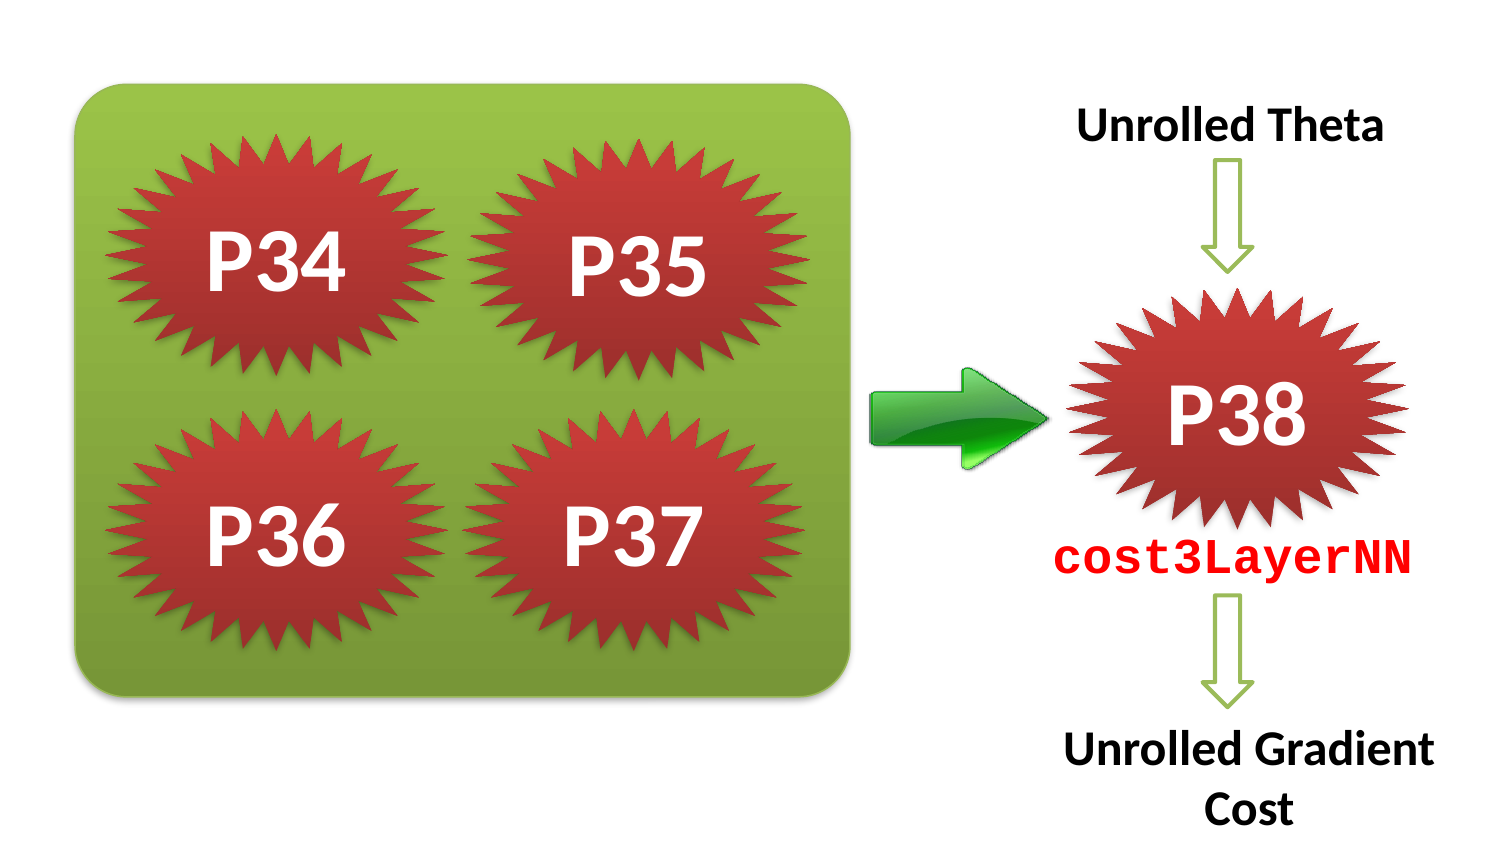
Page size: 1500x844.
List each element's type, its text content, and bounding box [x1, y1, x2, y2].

text_box Unrolled Gradient Cost [1037, 707, 1461, 843]
text_box [74, 83, 851, 698]
text_box P34 [104, 134, 448, 377]
text_box P38 [1066, 287, 1409, 516]
picture [859, 359, 1061, 477]
text_box [1200, 158, 1255, 274]
text_box P35 [467, 138, 811, 381]
text_box P37 [462, 409, 806, 652]
text_box [1200, 593, 1255, 710]
text_box cost3LayerNN [1037, 516, 1468, 592]
text_box P36 [104, 409, 448, 652]
text_box Unrolled Theta [1061, 84, 1438, 160]
